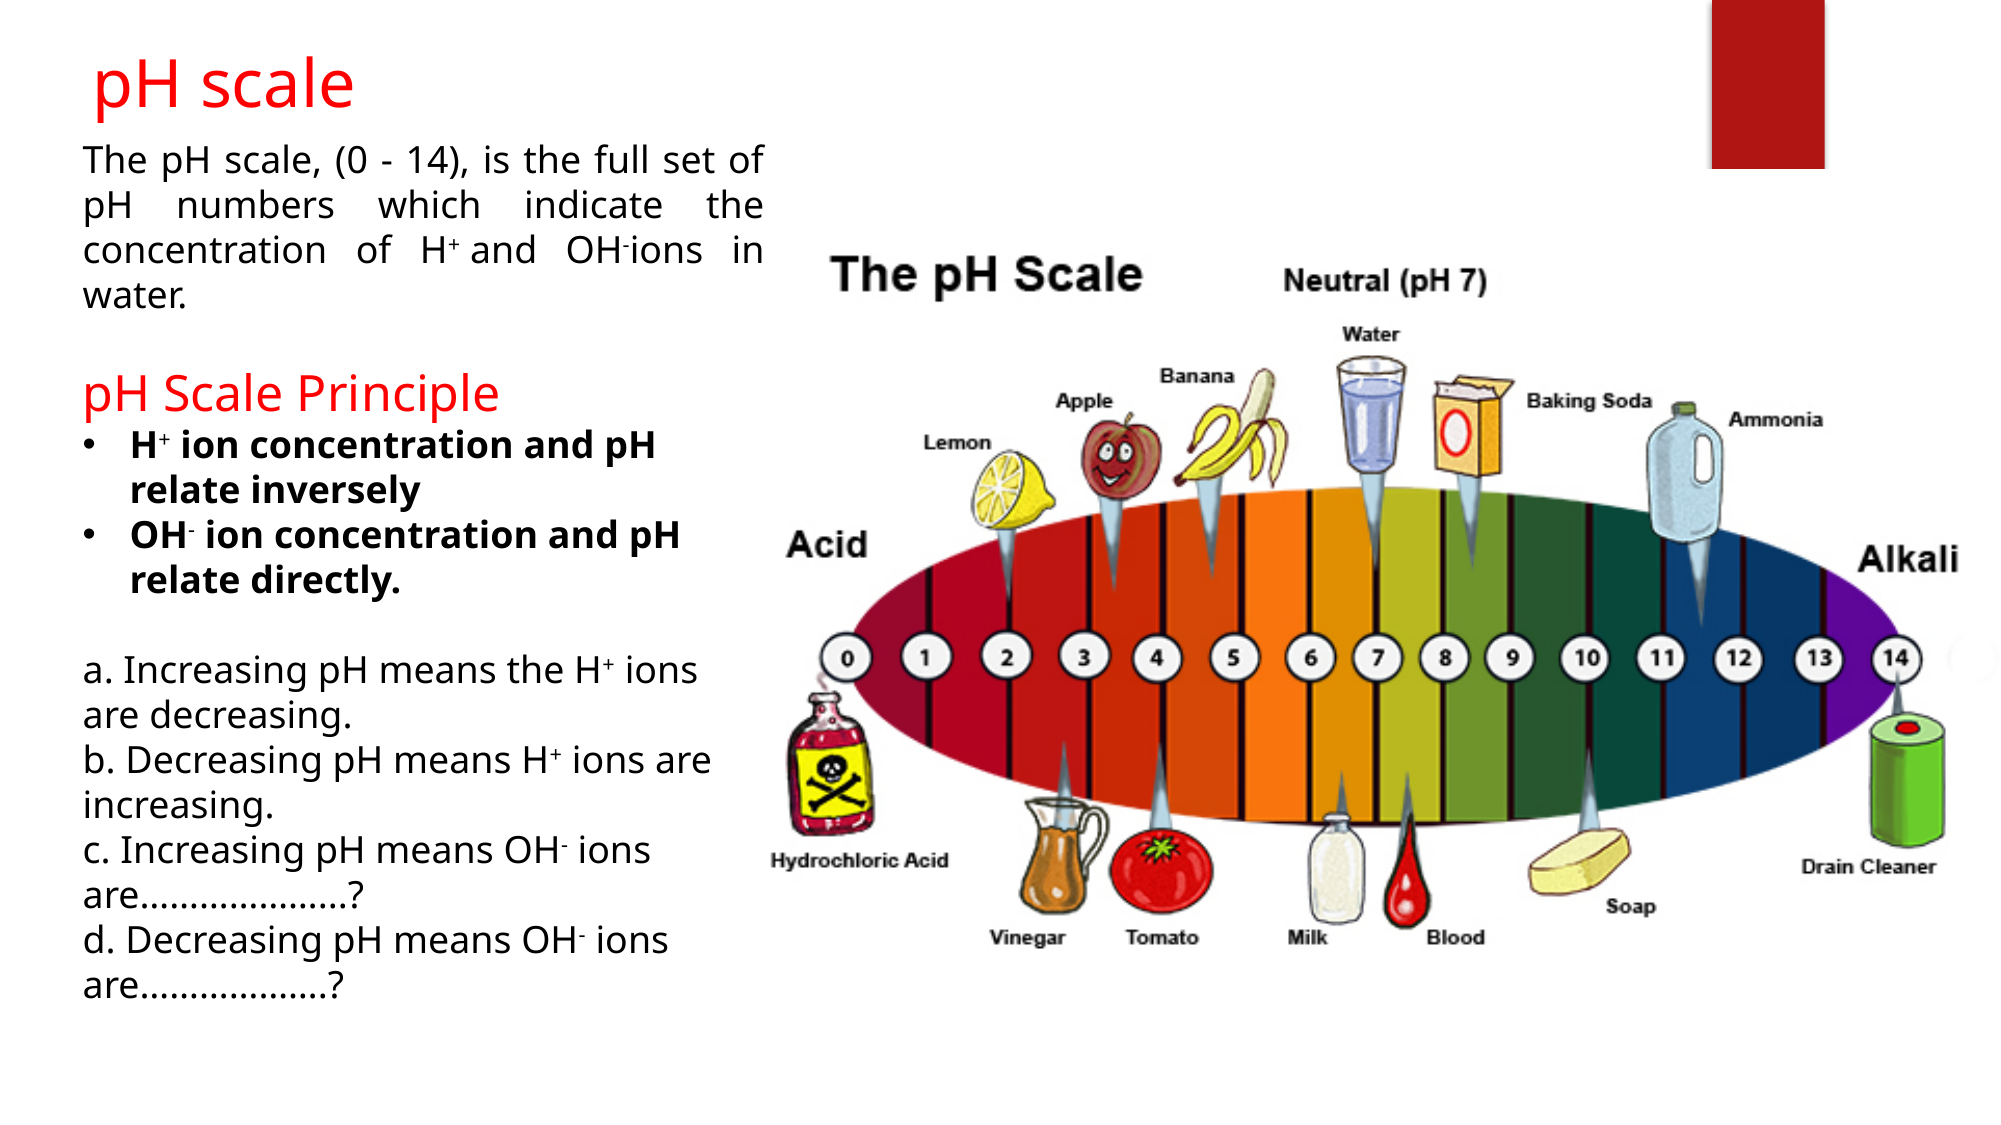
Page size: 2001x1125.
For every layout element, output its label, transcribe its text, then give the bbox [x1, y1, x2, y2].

text_box The pH scale, (0 - 14), is the full set of pH numbers which indicate the concentration of H+ and OH-ions in water. pH Scale Principle H+ ion concentration and pH relate inversely OH- ion concentration and pH relate directly. a. Increasing pH means the H+ ions are decreasing. b. Decreasing pH means H+ ions are increasing. c. Increasing pH means OH- ions are………………...? d. Decreasing pH means OH- ions are……………….? [67, 128, 780, 1059]
text_box pH scale [77, 32, 372, 128]
picture [753, 169, 2000, 1001]
